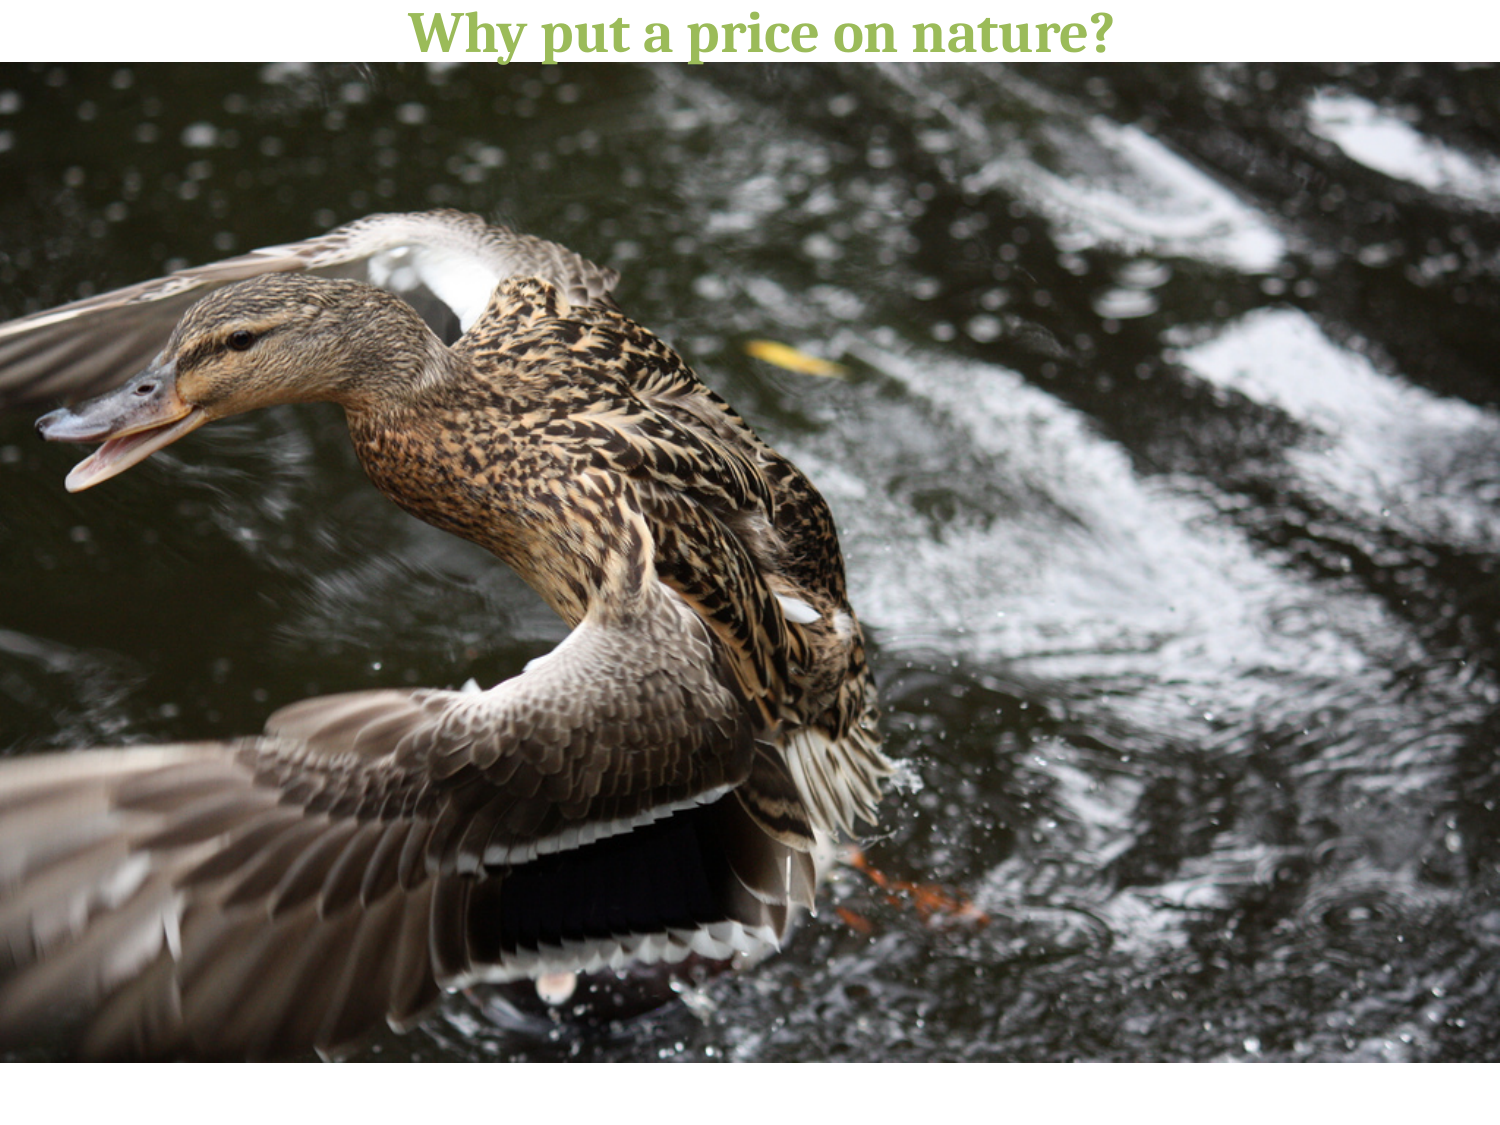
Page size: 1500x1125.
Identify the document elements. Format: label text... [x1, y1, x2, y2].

picture [0, 61, 1500, 1063]
text_box Why put a price on nature? [284, 0, 1242, 60]
